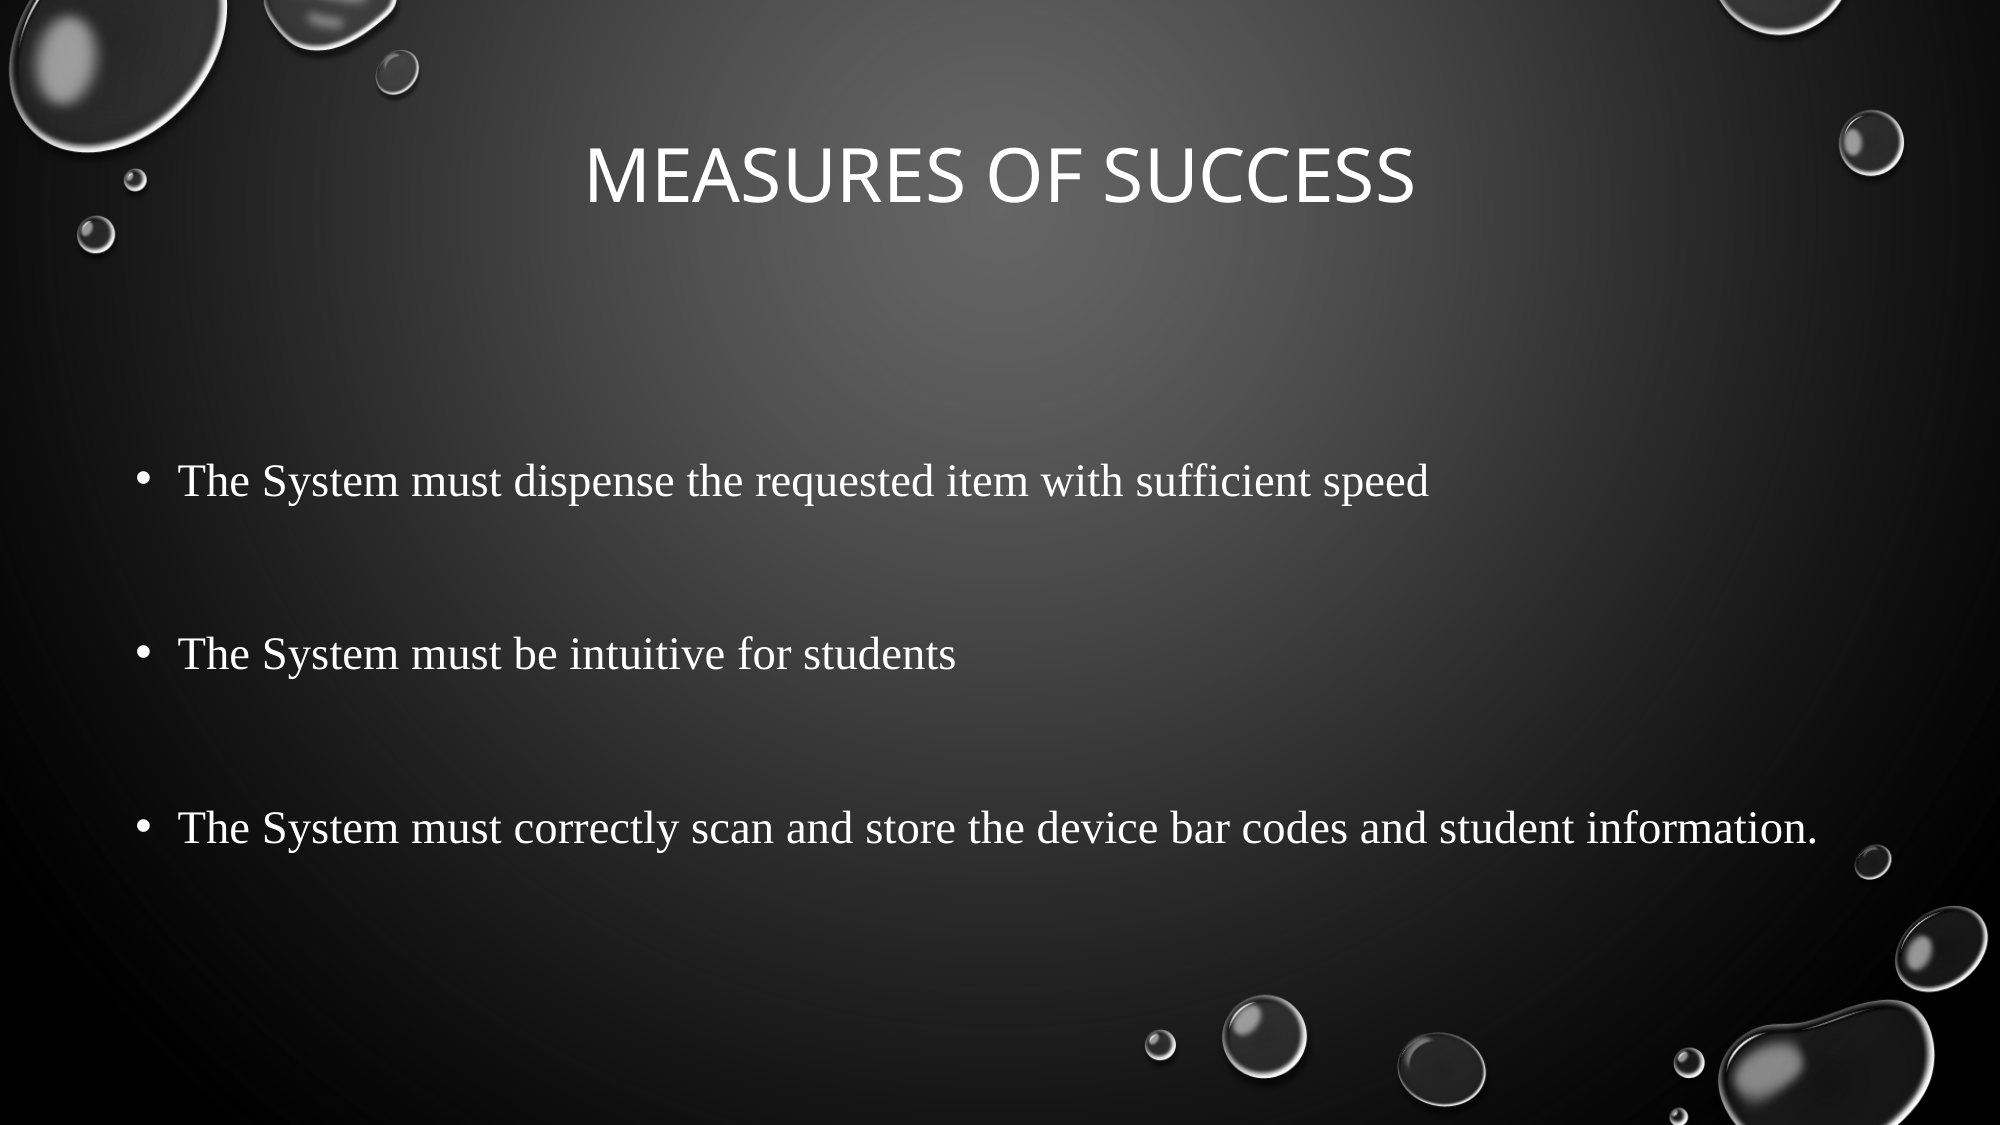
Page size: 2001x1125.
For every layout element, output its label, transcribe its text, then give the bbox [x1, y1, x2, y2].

list The System must dispense the requested item with sufficient speed The System must be intuitive for students The System must correctly scan and store the device bar codes and student information. [120, 330, 1880, 1044]
title Measures of Success [149, 47, 1851, 309]
picture [0, 0, 2000, 1125]
